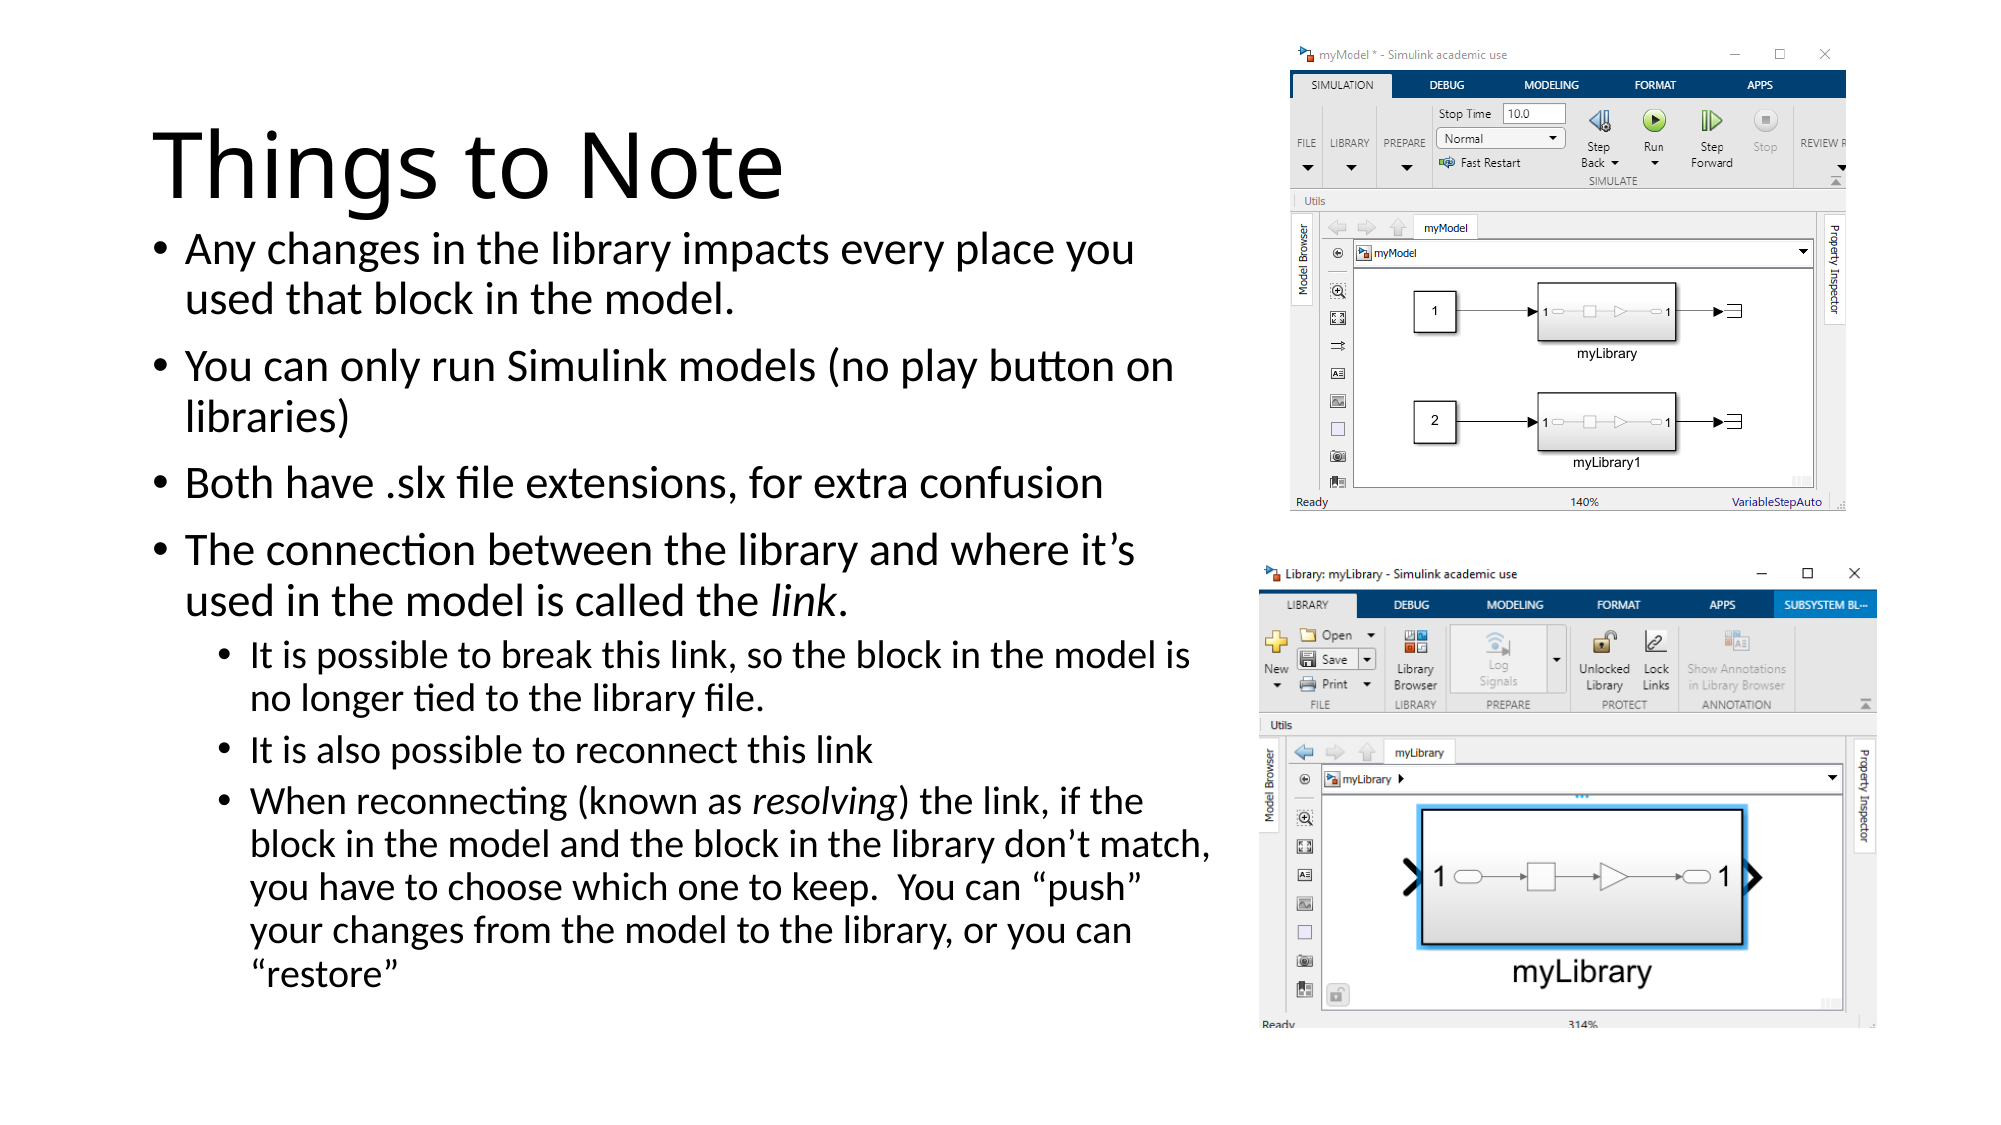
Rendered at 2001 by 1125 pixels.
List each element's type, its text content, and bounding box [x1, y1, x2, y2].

picture [1290, 43, 1846, 511]
picture [1259, 562, 1877, 1028]
list Any changes in the library impacts every place you used that block in the model. You can only run Simulink models (no play button on libraries) Both have .slx file extensions, for extra confusion The connection between the library and where it’s used in the model is called the link. It is possible to break this link, so the block in the model is no longer tied to the library file. It is also possible to reconnect this link When reconnecting (known as resolving) the link, if the block in the model and the block in the library don’t match, you have to choose which one to keep. You can “push” your changes from the model to the library, or you can “restore” [137, 217, 1236, 1014]
title Things to Note [137, 59, 1093, 217]
